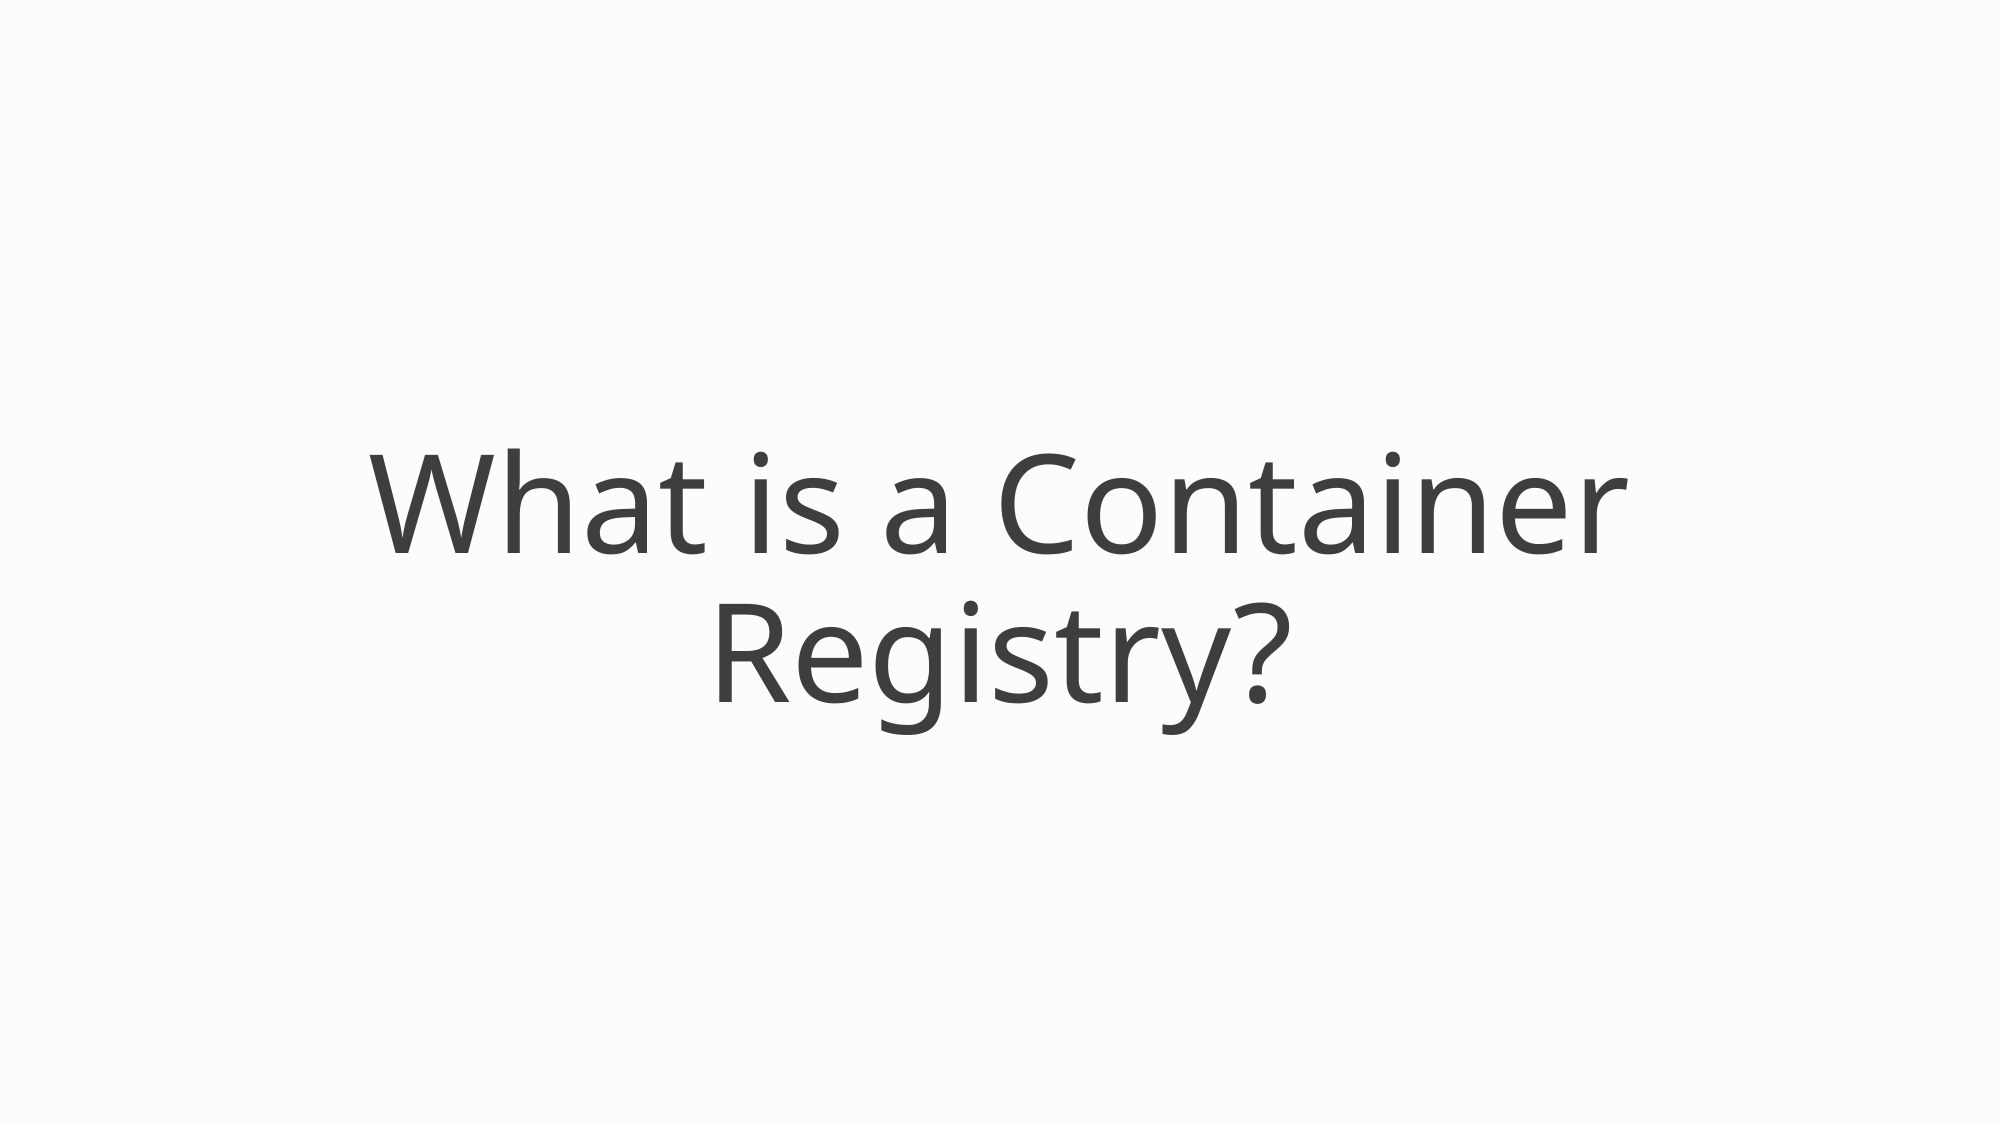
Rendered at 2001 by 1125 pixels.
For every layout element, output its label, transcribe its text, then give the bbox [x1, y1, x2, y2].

text_box What is a Container Registry? [111, 435, 1889, 733]
